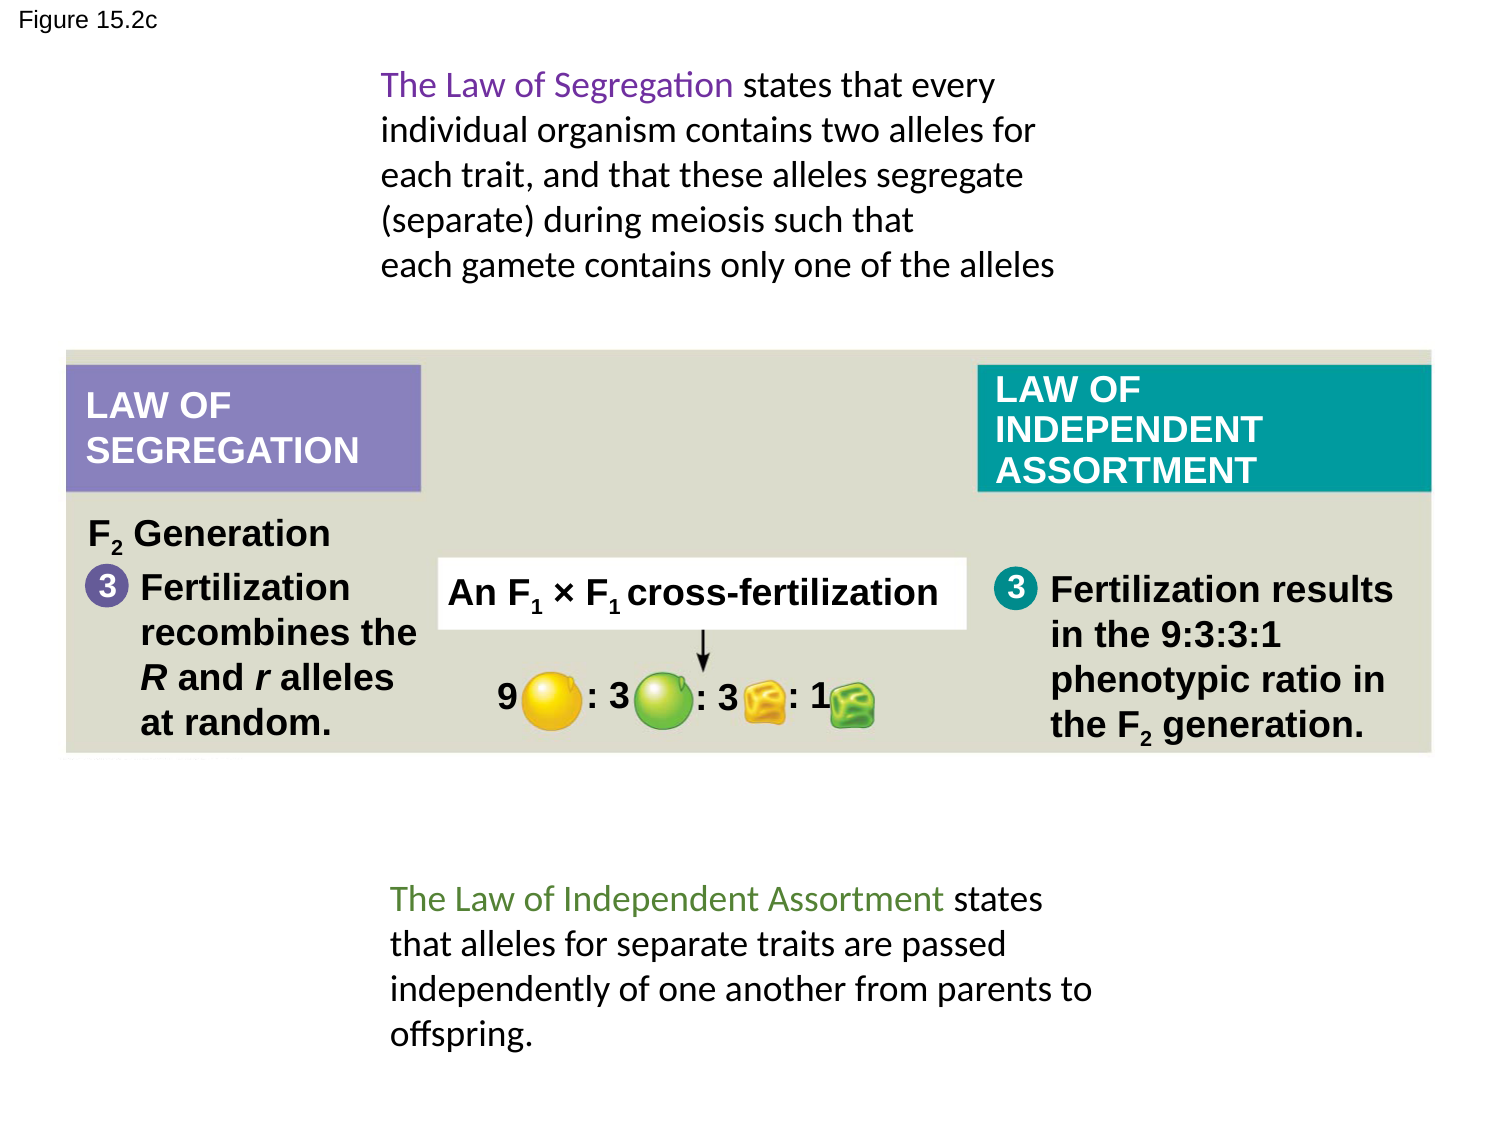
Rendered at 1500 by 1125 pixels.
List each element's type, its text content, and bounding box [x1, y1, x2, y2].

title Figure 15.2c [3, 0, 930, 50]
picture [58, 341, 1441, 760]
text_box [78, 564, 137, 609]
text_box The Law of Independent Assortment states that alleles for separate traits are passed independently of one another from parents to offspring. [374, 867, 1125, 1062]
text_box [987, 565, 1046, 610]
text_box The Law of Segregation states that every individual organism contains two alleles for each trait, and that these alleles segregate (separate) during meiosis such that each gamete contains only one of the alleles [365, 52, 1116, 338]
